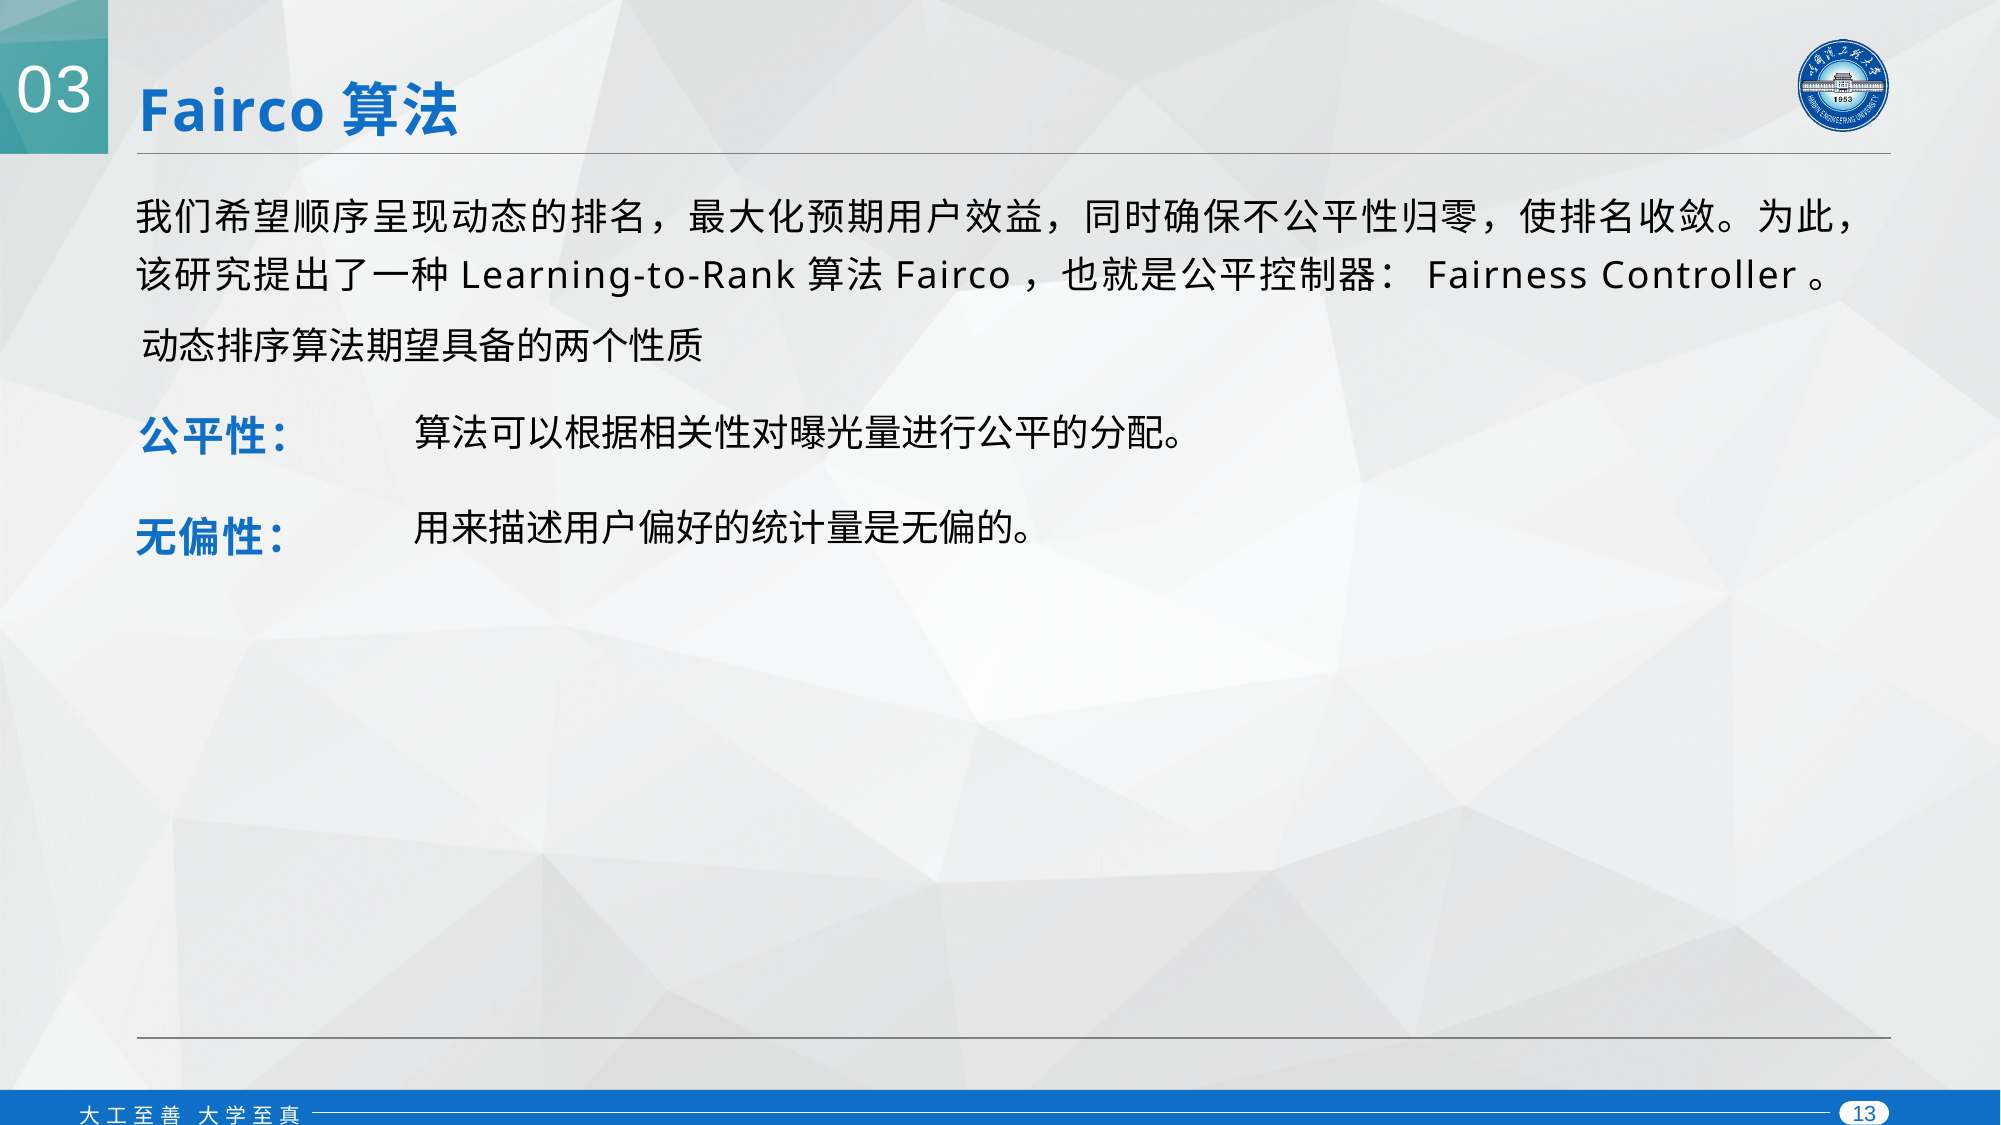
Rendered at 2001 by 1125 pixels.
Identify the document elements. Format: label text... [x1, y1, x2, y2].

text_box 03 [0, 14, 121, 134]
text_box 无偏性： [120, 488, 415, 569]
text_box 动态排序算法期望具备的两个性质 [126, 314, 719, 375]
text_box 我们希望顺序呈现动态的排名，最大化预期用户效益，同时确保不公平性归零，使排名收敛。为此，该研究提出了一种Learning-to-Rank算法Fairco，也就是公平控制器：Fairness Controller。 [120, 172, 1903, 304]
text_box 用来描述用户偏好的统计量是无偏的。 [398, 496, 1066, 557]
title Fairco算法 [123, 39, 1032, 156]
picture [0, 0, 2001, 1089]
text_box 公平性： [123, 387, 419, 468]
text_box 算法可以根据相关性对曝光量进行公平的分配。 [399, 401, 1217, 461]
